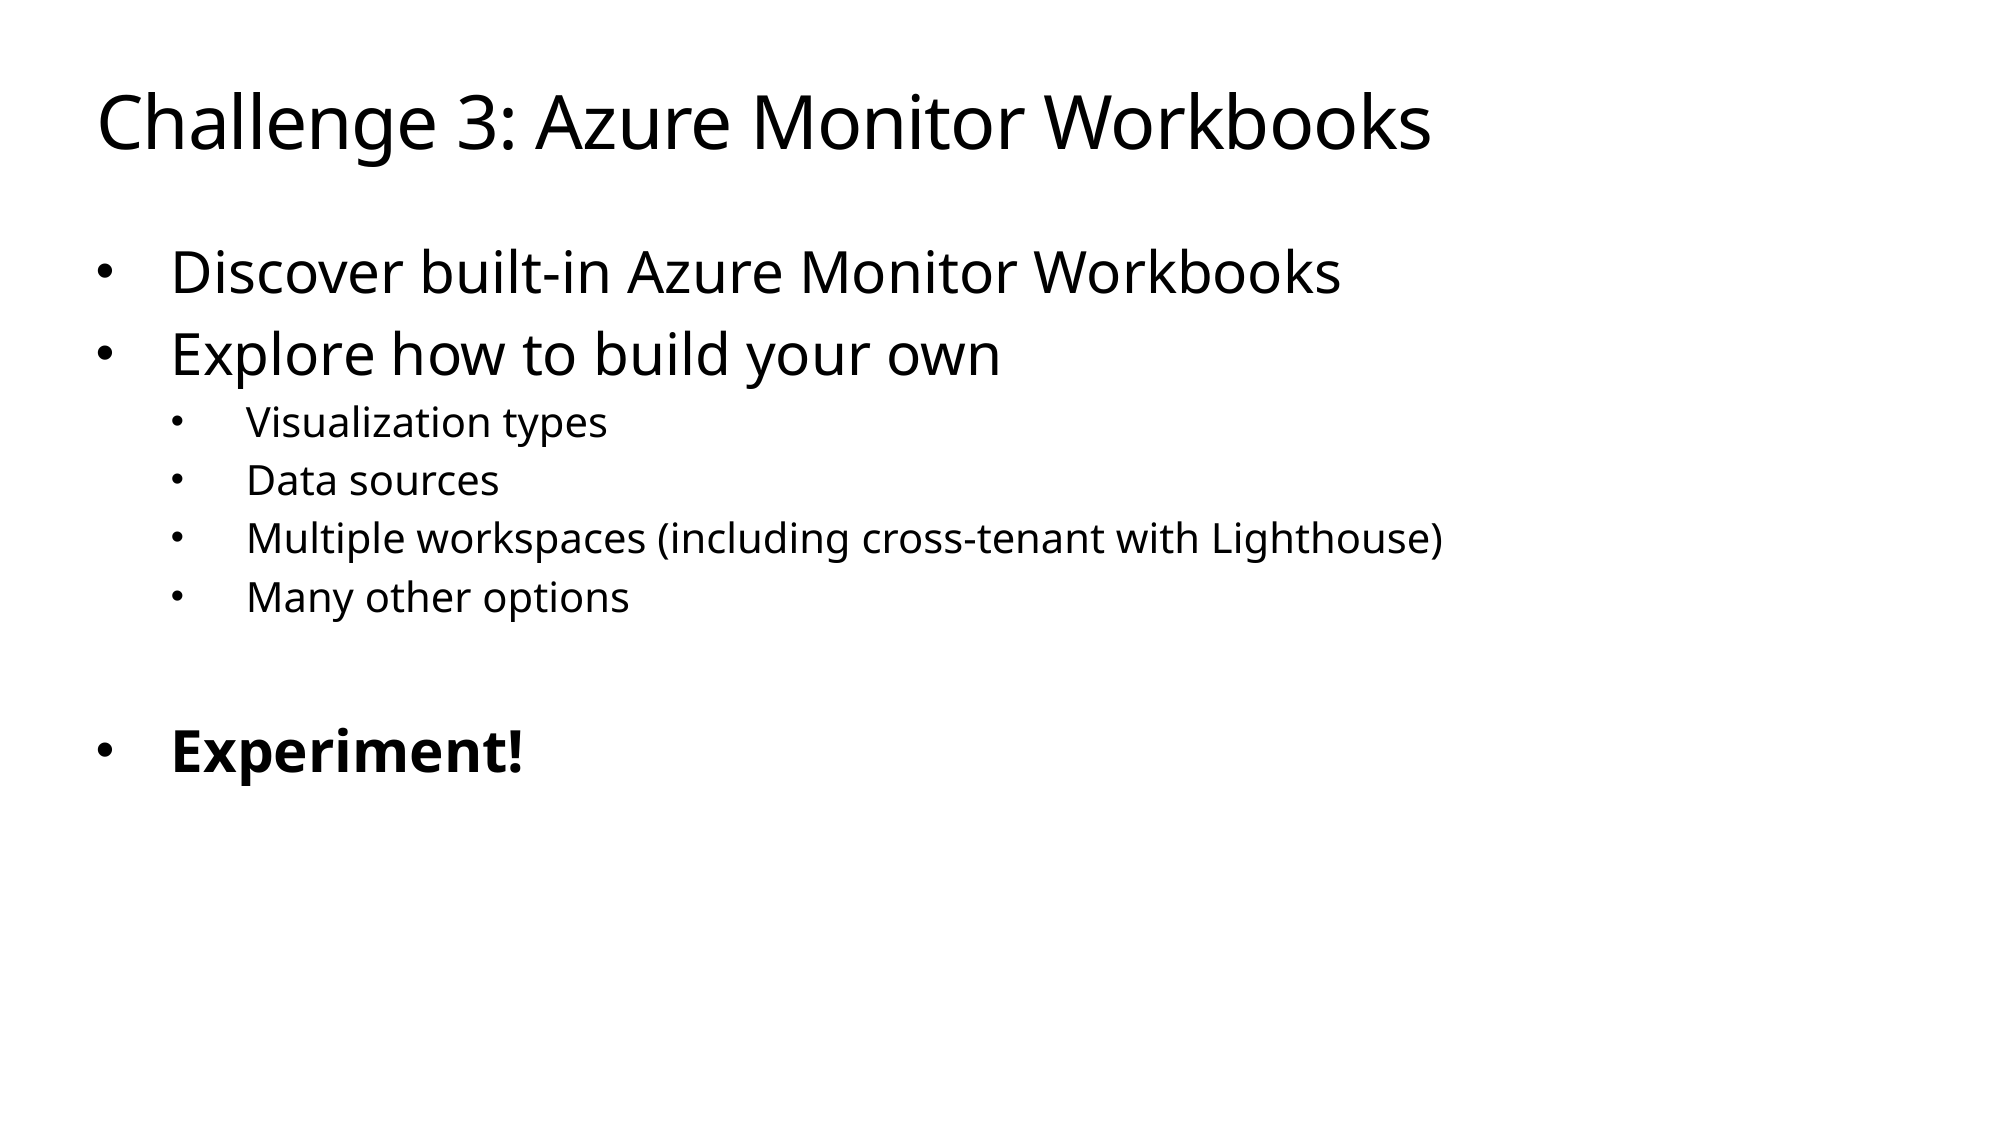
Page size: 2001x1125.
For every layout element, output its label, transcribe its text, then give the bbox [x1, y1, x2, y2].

title Challenge 3: Azure Monitor Workbooks [96, 75, 1904, 166]
list Discover built-in Azure Monitor Workbooks Explore how to build your own Visualization types Data sources Multiple workspaces (including cross-tenant with Lighthouse) Many other options Experiment! [95, 235, 1904, 803]
